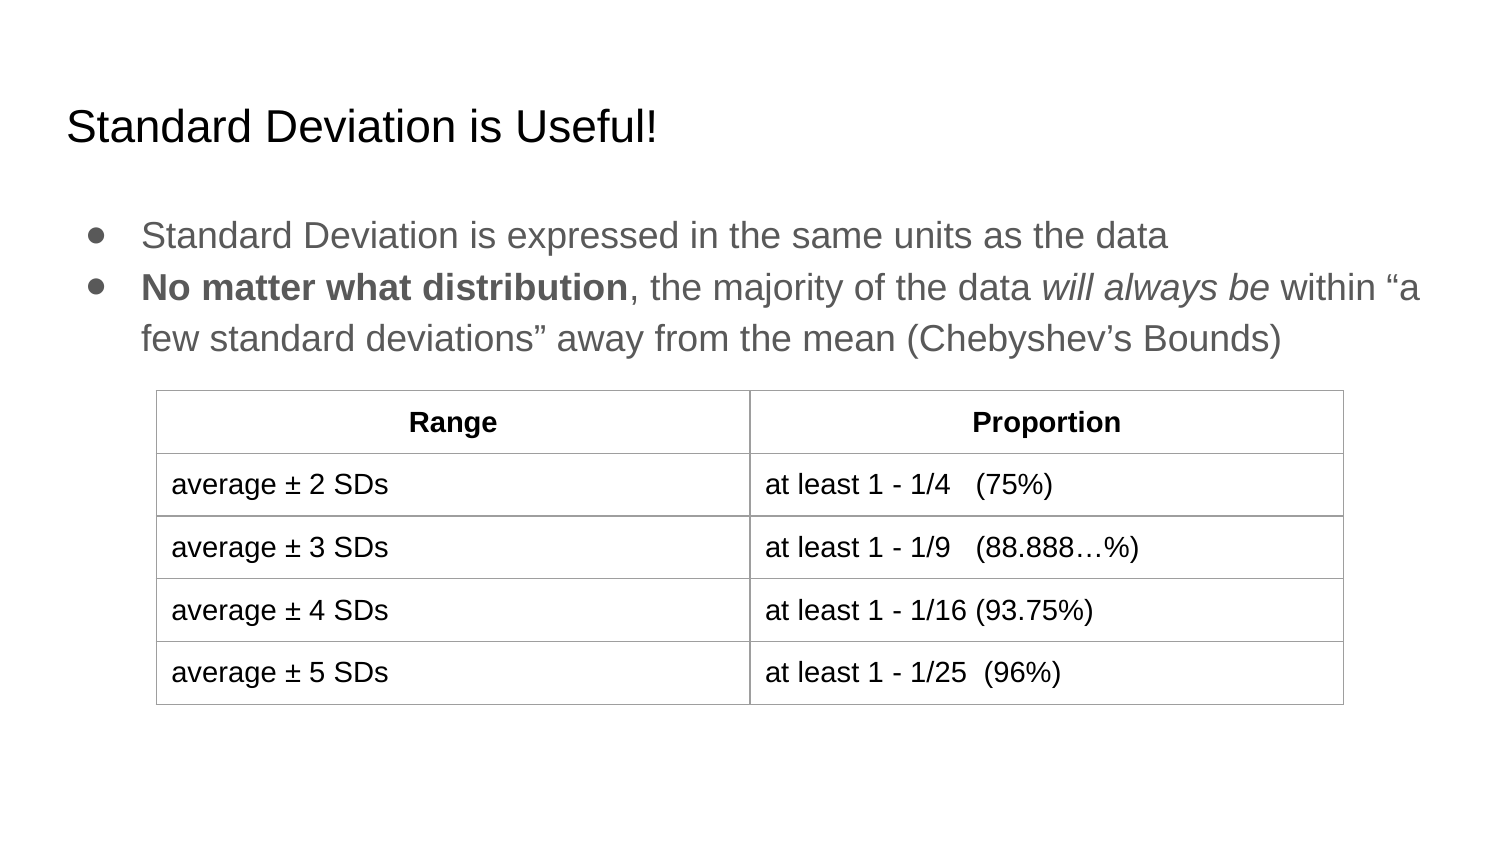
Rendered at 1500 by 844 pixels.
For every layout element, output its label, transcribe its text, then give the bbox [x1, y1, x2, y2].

table_cell at least 1 - 1/25 (96%) [751, 642, 1343, 704]
table_cell at least 1 - 1/4 (75%) [751, 454, 1343, 515]
table_cell average ± 3 SDs [157, 517, 749, 578]
table_cell average ± 2 SDs [157, 454, 749, 515]
table_cell at least 1 - 1/9 (88.888…%) [751, 517, 1343, 578]
table_header Proportion [751, 391, 1343, 453]
list Standard Deviation is expressed in the same units as the data No matter what distribution, the majority of the data will always be within “a few standard deviations” away from the mean (Chebyshev’s Bounds) [51, 189, 1449, 750]
table_header Range [157, 391, 749, 453]
table_cell average ± 4 SDs [157, 579, 749, 641]
table_cell at least 1 - 1/16 (93.75%) [751, 579, 1343, 641]
table_cell average ± 5 SDs [157, 642, 749, 704]
title Standard Deviation is Useful! [51, 72, 1449, 167]
